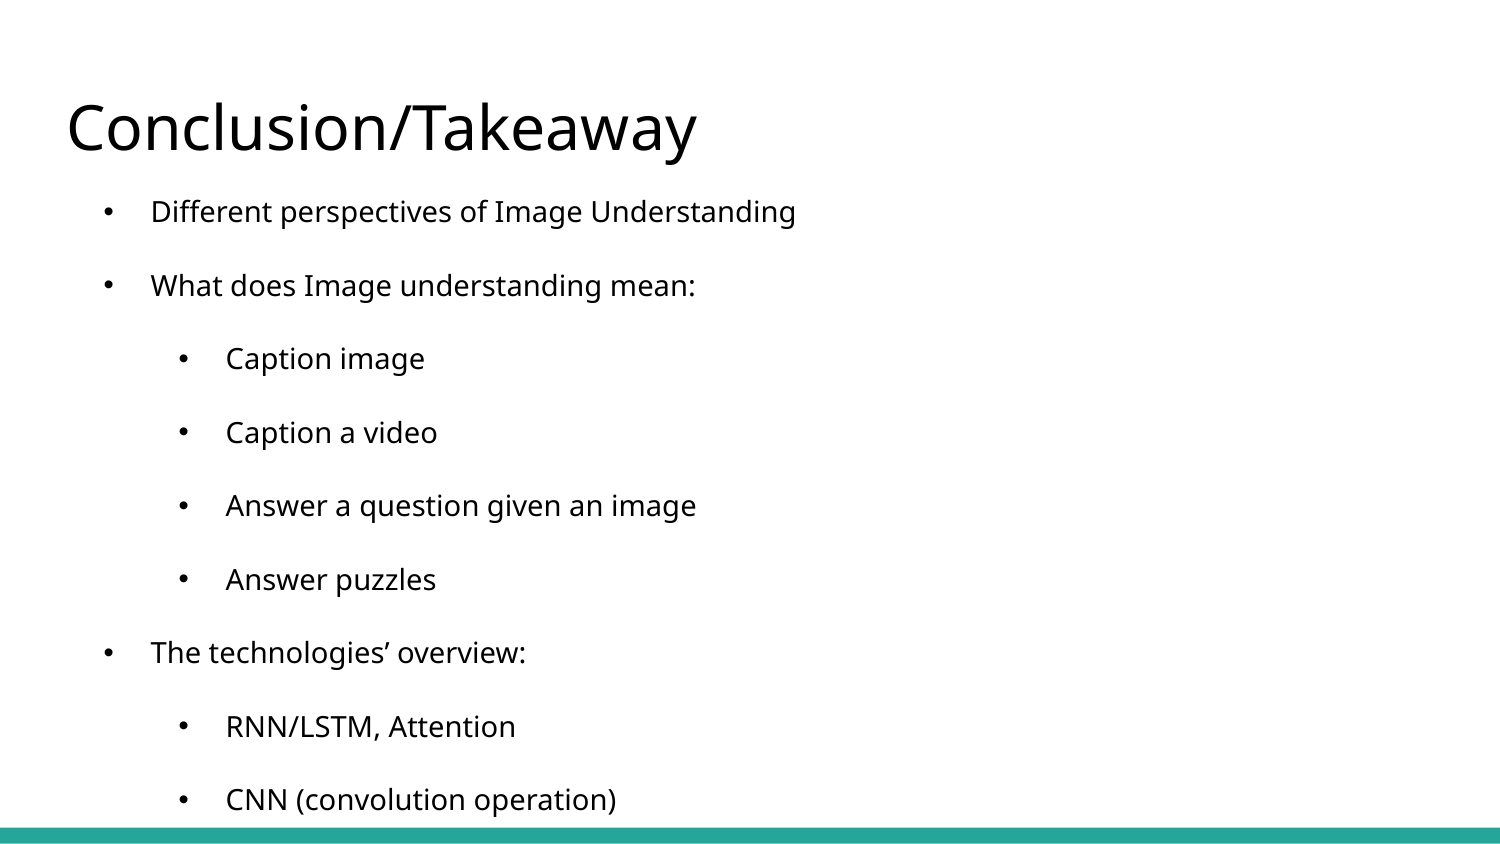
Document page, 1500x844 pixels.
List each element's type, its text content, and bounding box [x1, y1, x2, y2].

list Different perspectives of Image Understanding What does Image understanding mean: Caption image Caption a video Answer a question given an image Answer puzzles The technologies’ overview: RNN/LSTM, Attention CNN (convolution operation) [51, 173, 1449, 826]
title Conclusion/Takeaway [51, 72, 1449, 173]
